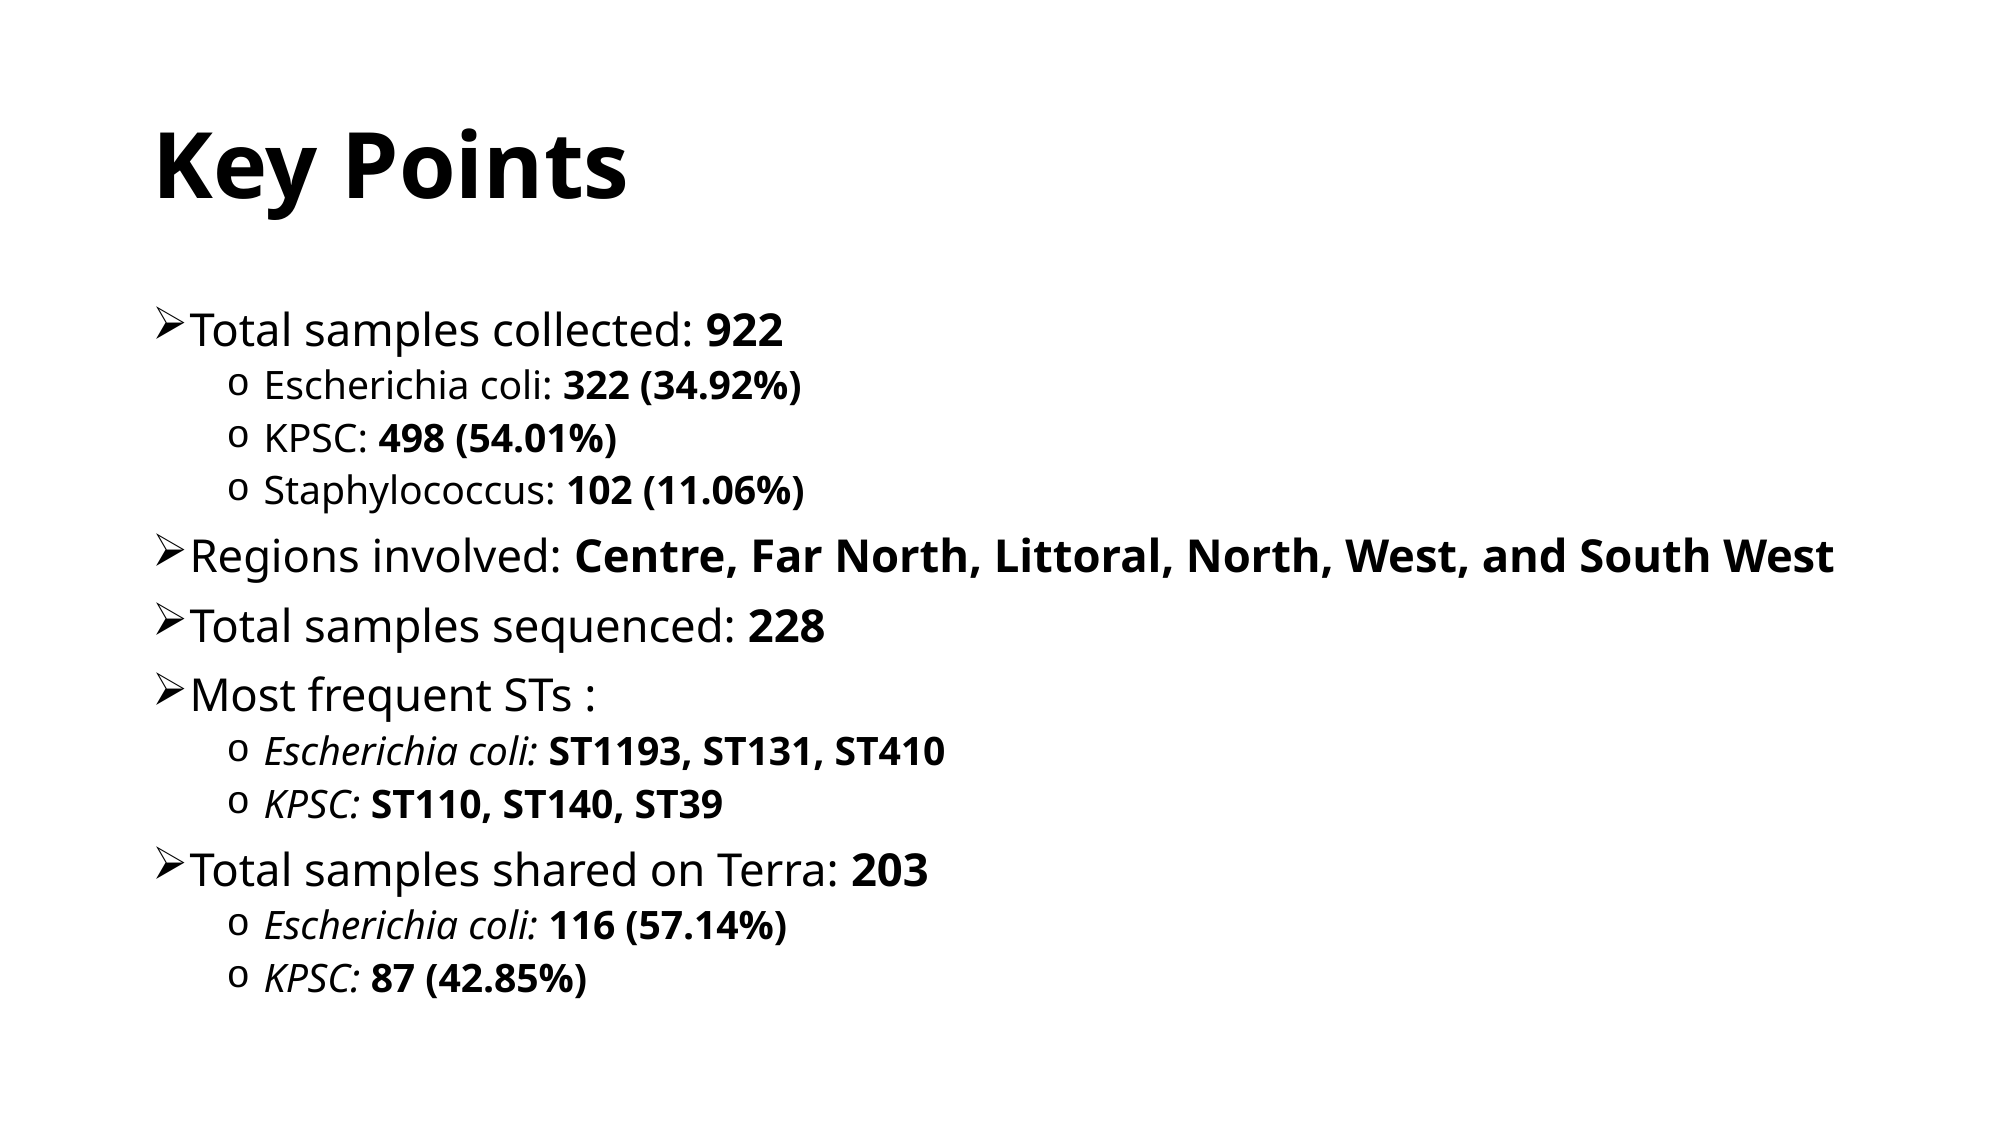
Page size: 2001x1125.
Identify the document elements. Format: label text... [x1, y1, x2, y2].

list Total samples collected: 922 Escherichia coli: 322 (34.92%) KPSC: 498 (54.01%) Staphylococcus: 102 (11.06%) Regions involved: Centre, Far North, Littoral, North, West, and South West Total samples sequenced: 228 Most frequent STs : Escherichia coli: ST1193, ST131, ST410 KPSC: ST110, ST140, ST39 Total samples shared on Terra: 203 Escherichia coli: 116 (57.14%) KPSC: 87 (42.85%) [137, 299, 1863, 1066]
title Key Points [137, 59, 1863, 278]
